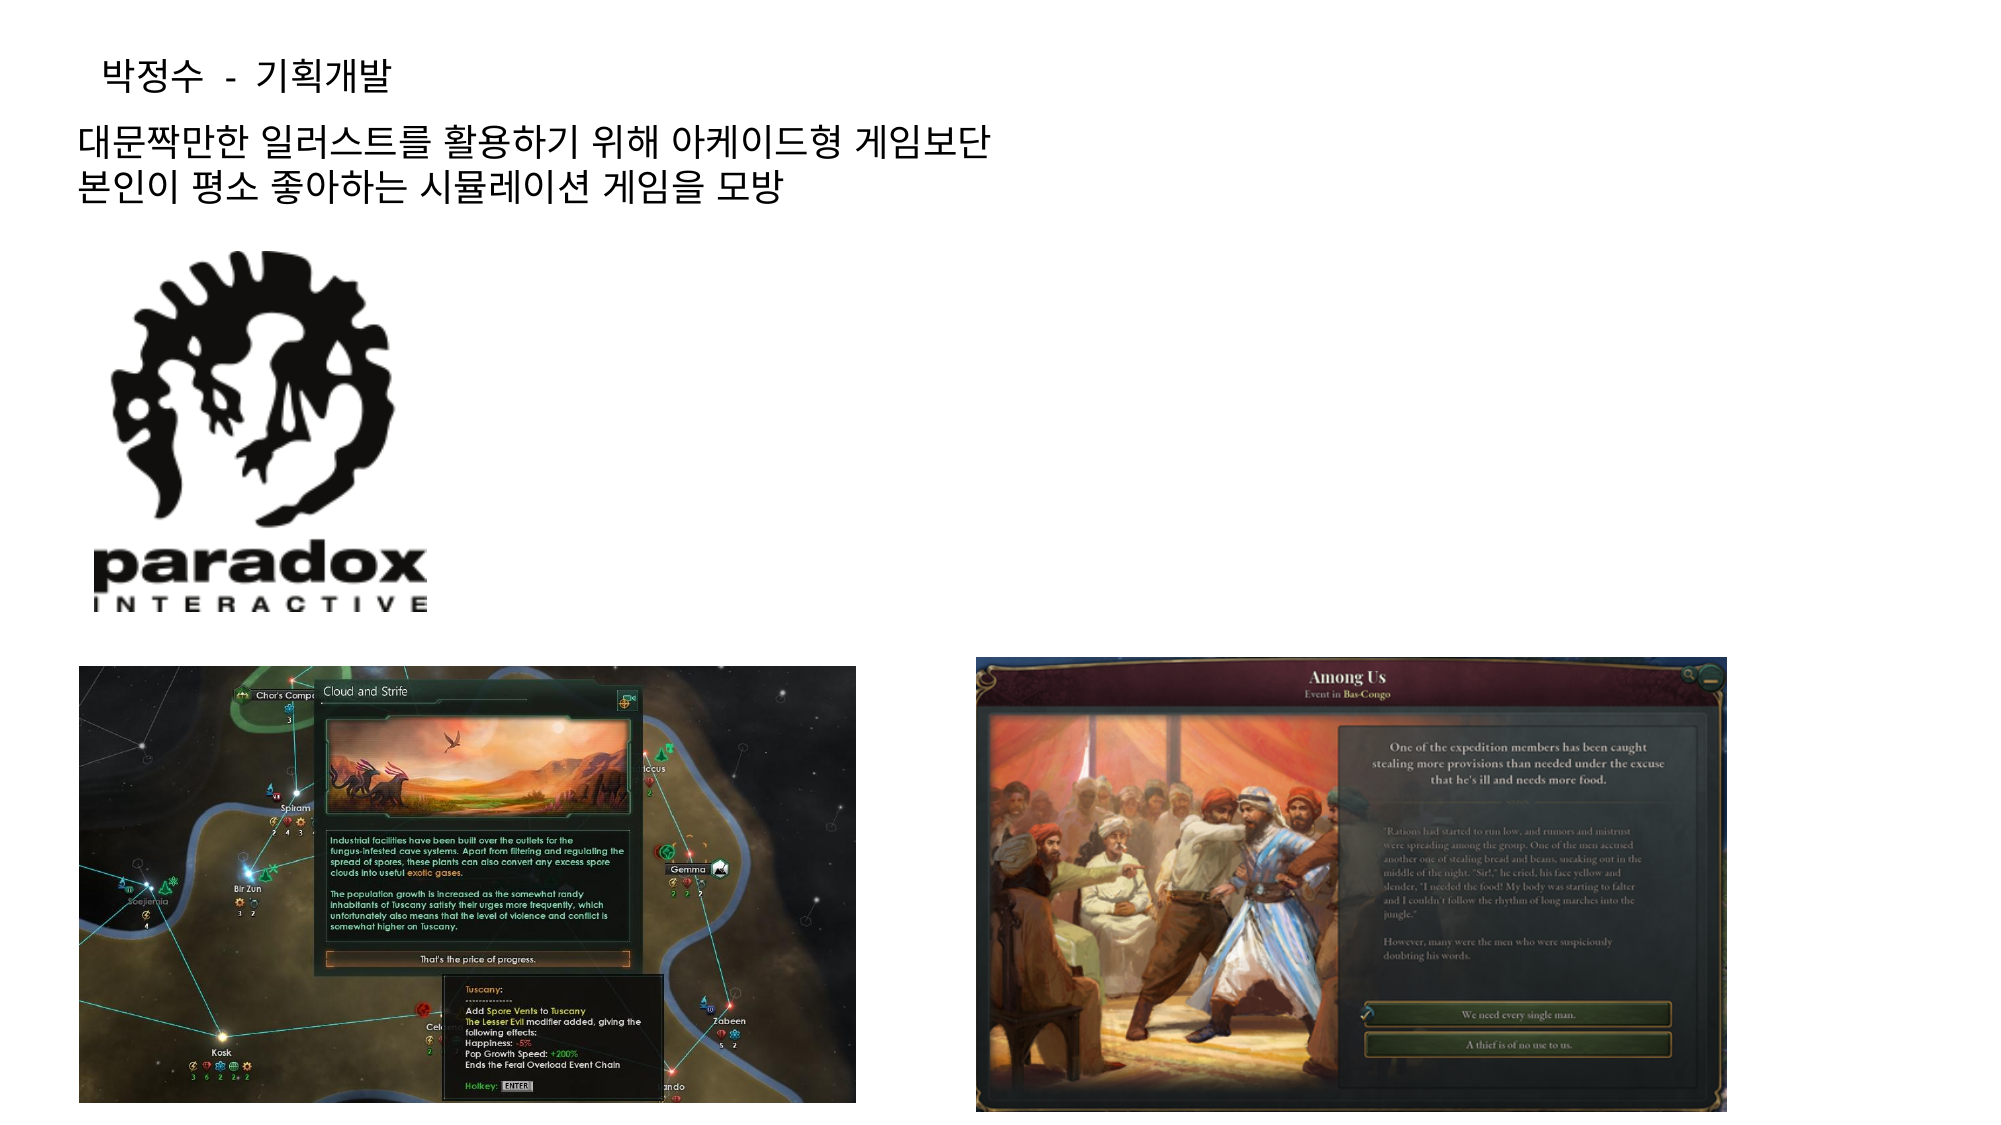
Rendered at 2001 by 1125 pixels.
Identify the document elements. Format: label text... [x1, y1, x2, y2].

text_box 박정수 - 기획개발 [87, 45, 605, 106]
text_box 대문짝만한 일러스트를 활용하기 위해 아케이드형 게임보단 본인이 평소 좋아하는 시뮬레이션 게임을 모방 [62, 111, 1063, 216]
picture [976, 657, 1727, 1112]
picture [79, 666, 856, 1103]
picture [94, 251, 427, 612]
